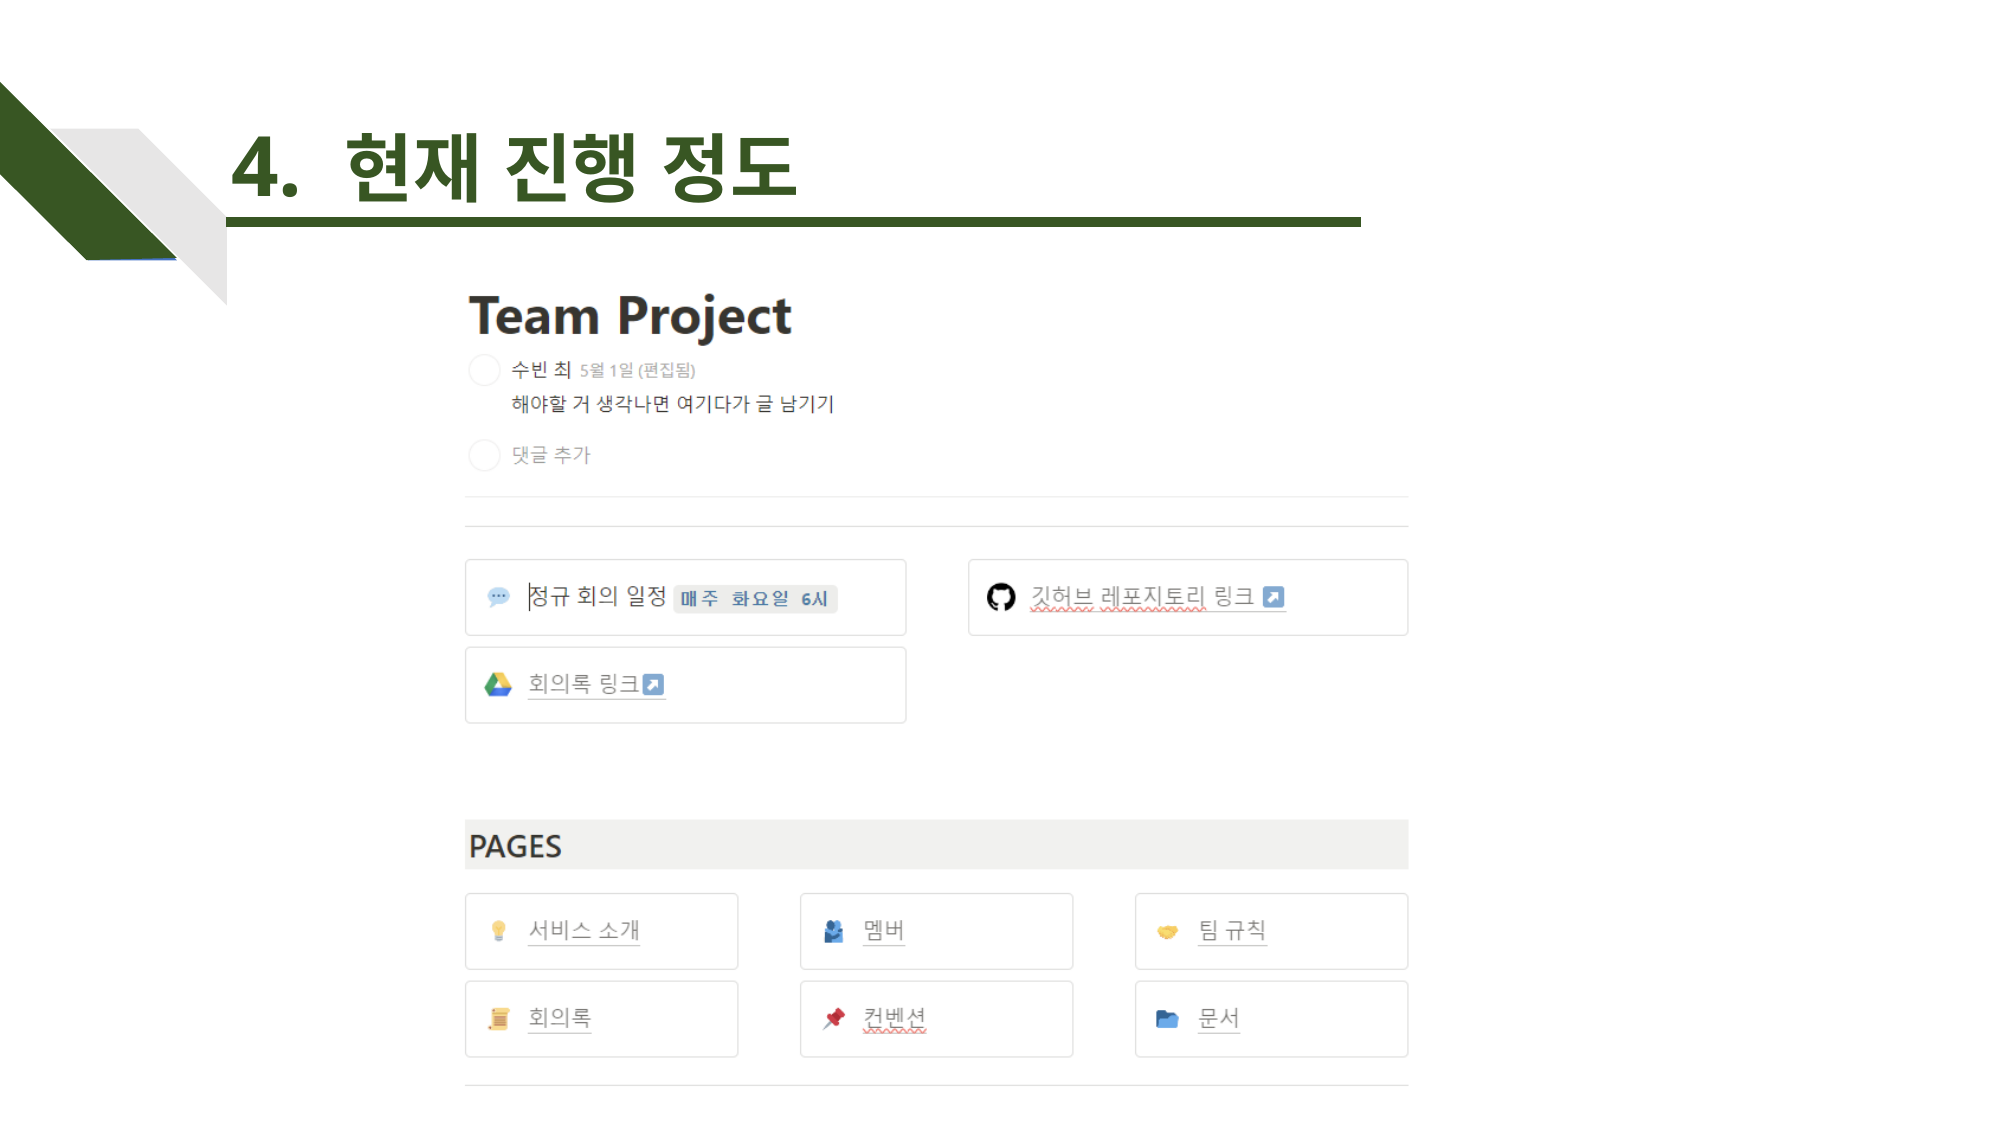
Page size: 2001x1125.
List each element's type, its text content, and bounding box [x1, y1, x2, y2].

title 4. 현재 진행 정도 [211, 104, 1751, 304]
text_box [0, 81, 177, 261]
picture [347, 252, 1502, 1094]
